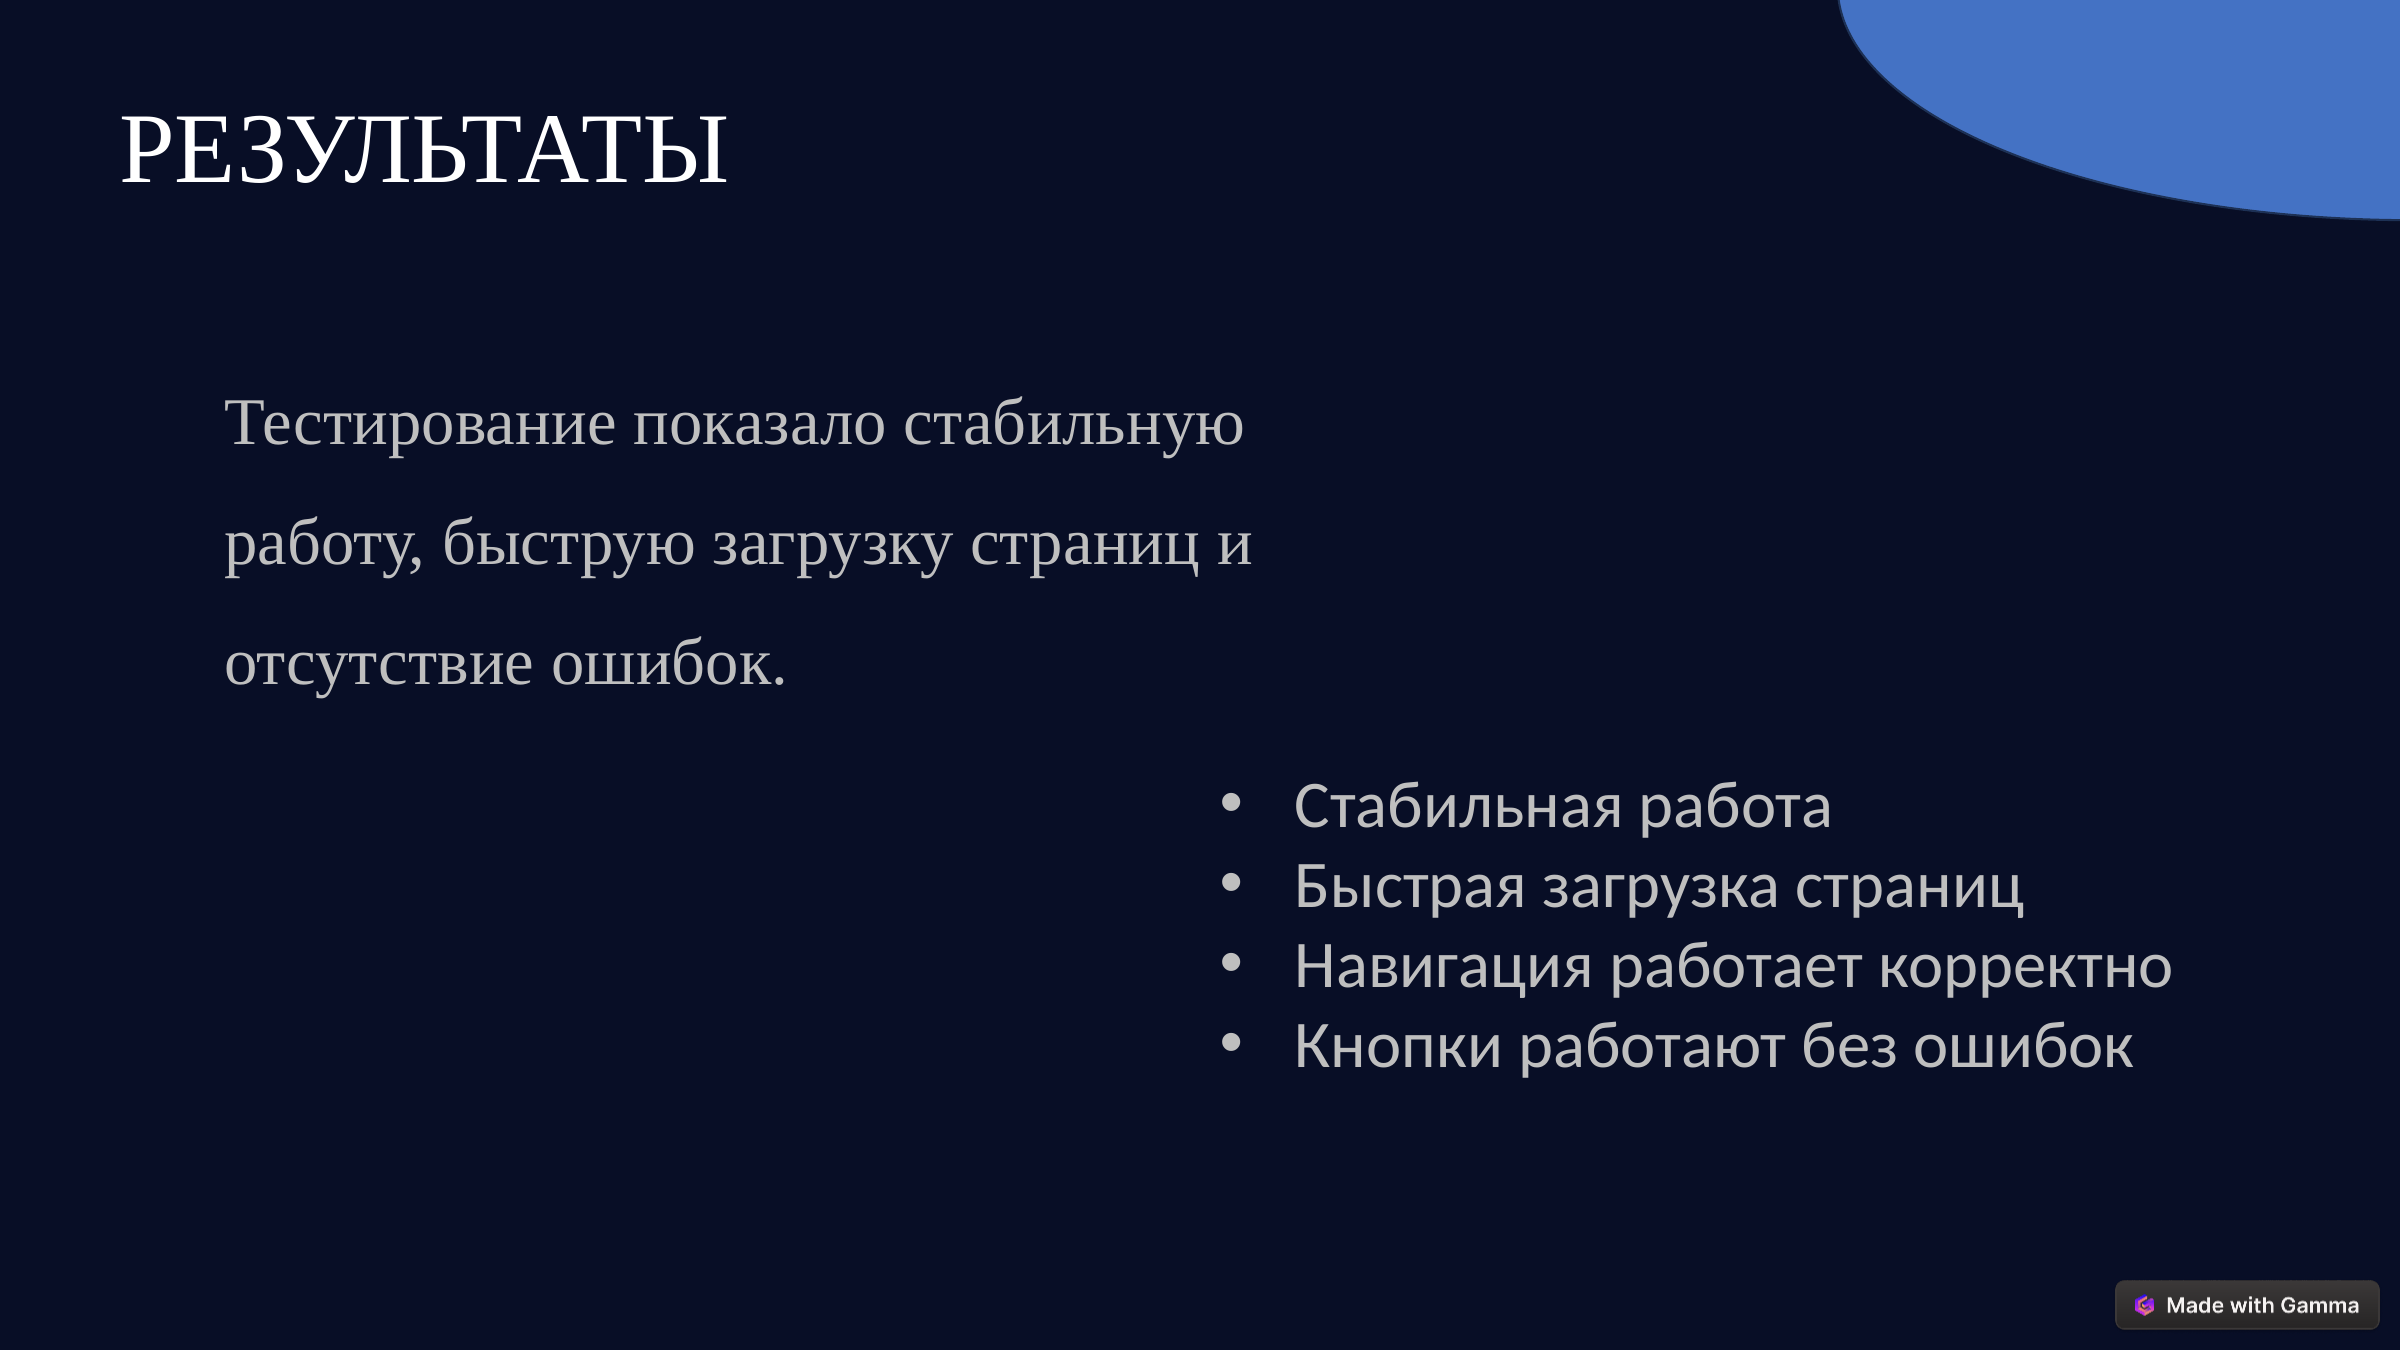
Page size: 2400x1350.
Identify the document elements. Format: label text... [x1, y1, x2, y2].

text_box Тестирование показало стабильную работу, быструю загрузку страниц и отсутствие ошибок. [209, 330, 1288, 706]
text_box [1837, 0, 2400, 222]
picture [2106, 1271, 2389, 1339]
text_box РЕЗУЛЬТАТЫ [104, 75, 745, 210]
text_box Стабильная работа Быстрая загрузка страниц Навигация работает корректно Кнопки работают без ошибок [1204, 753, 2190, 1089]
